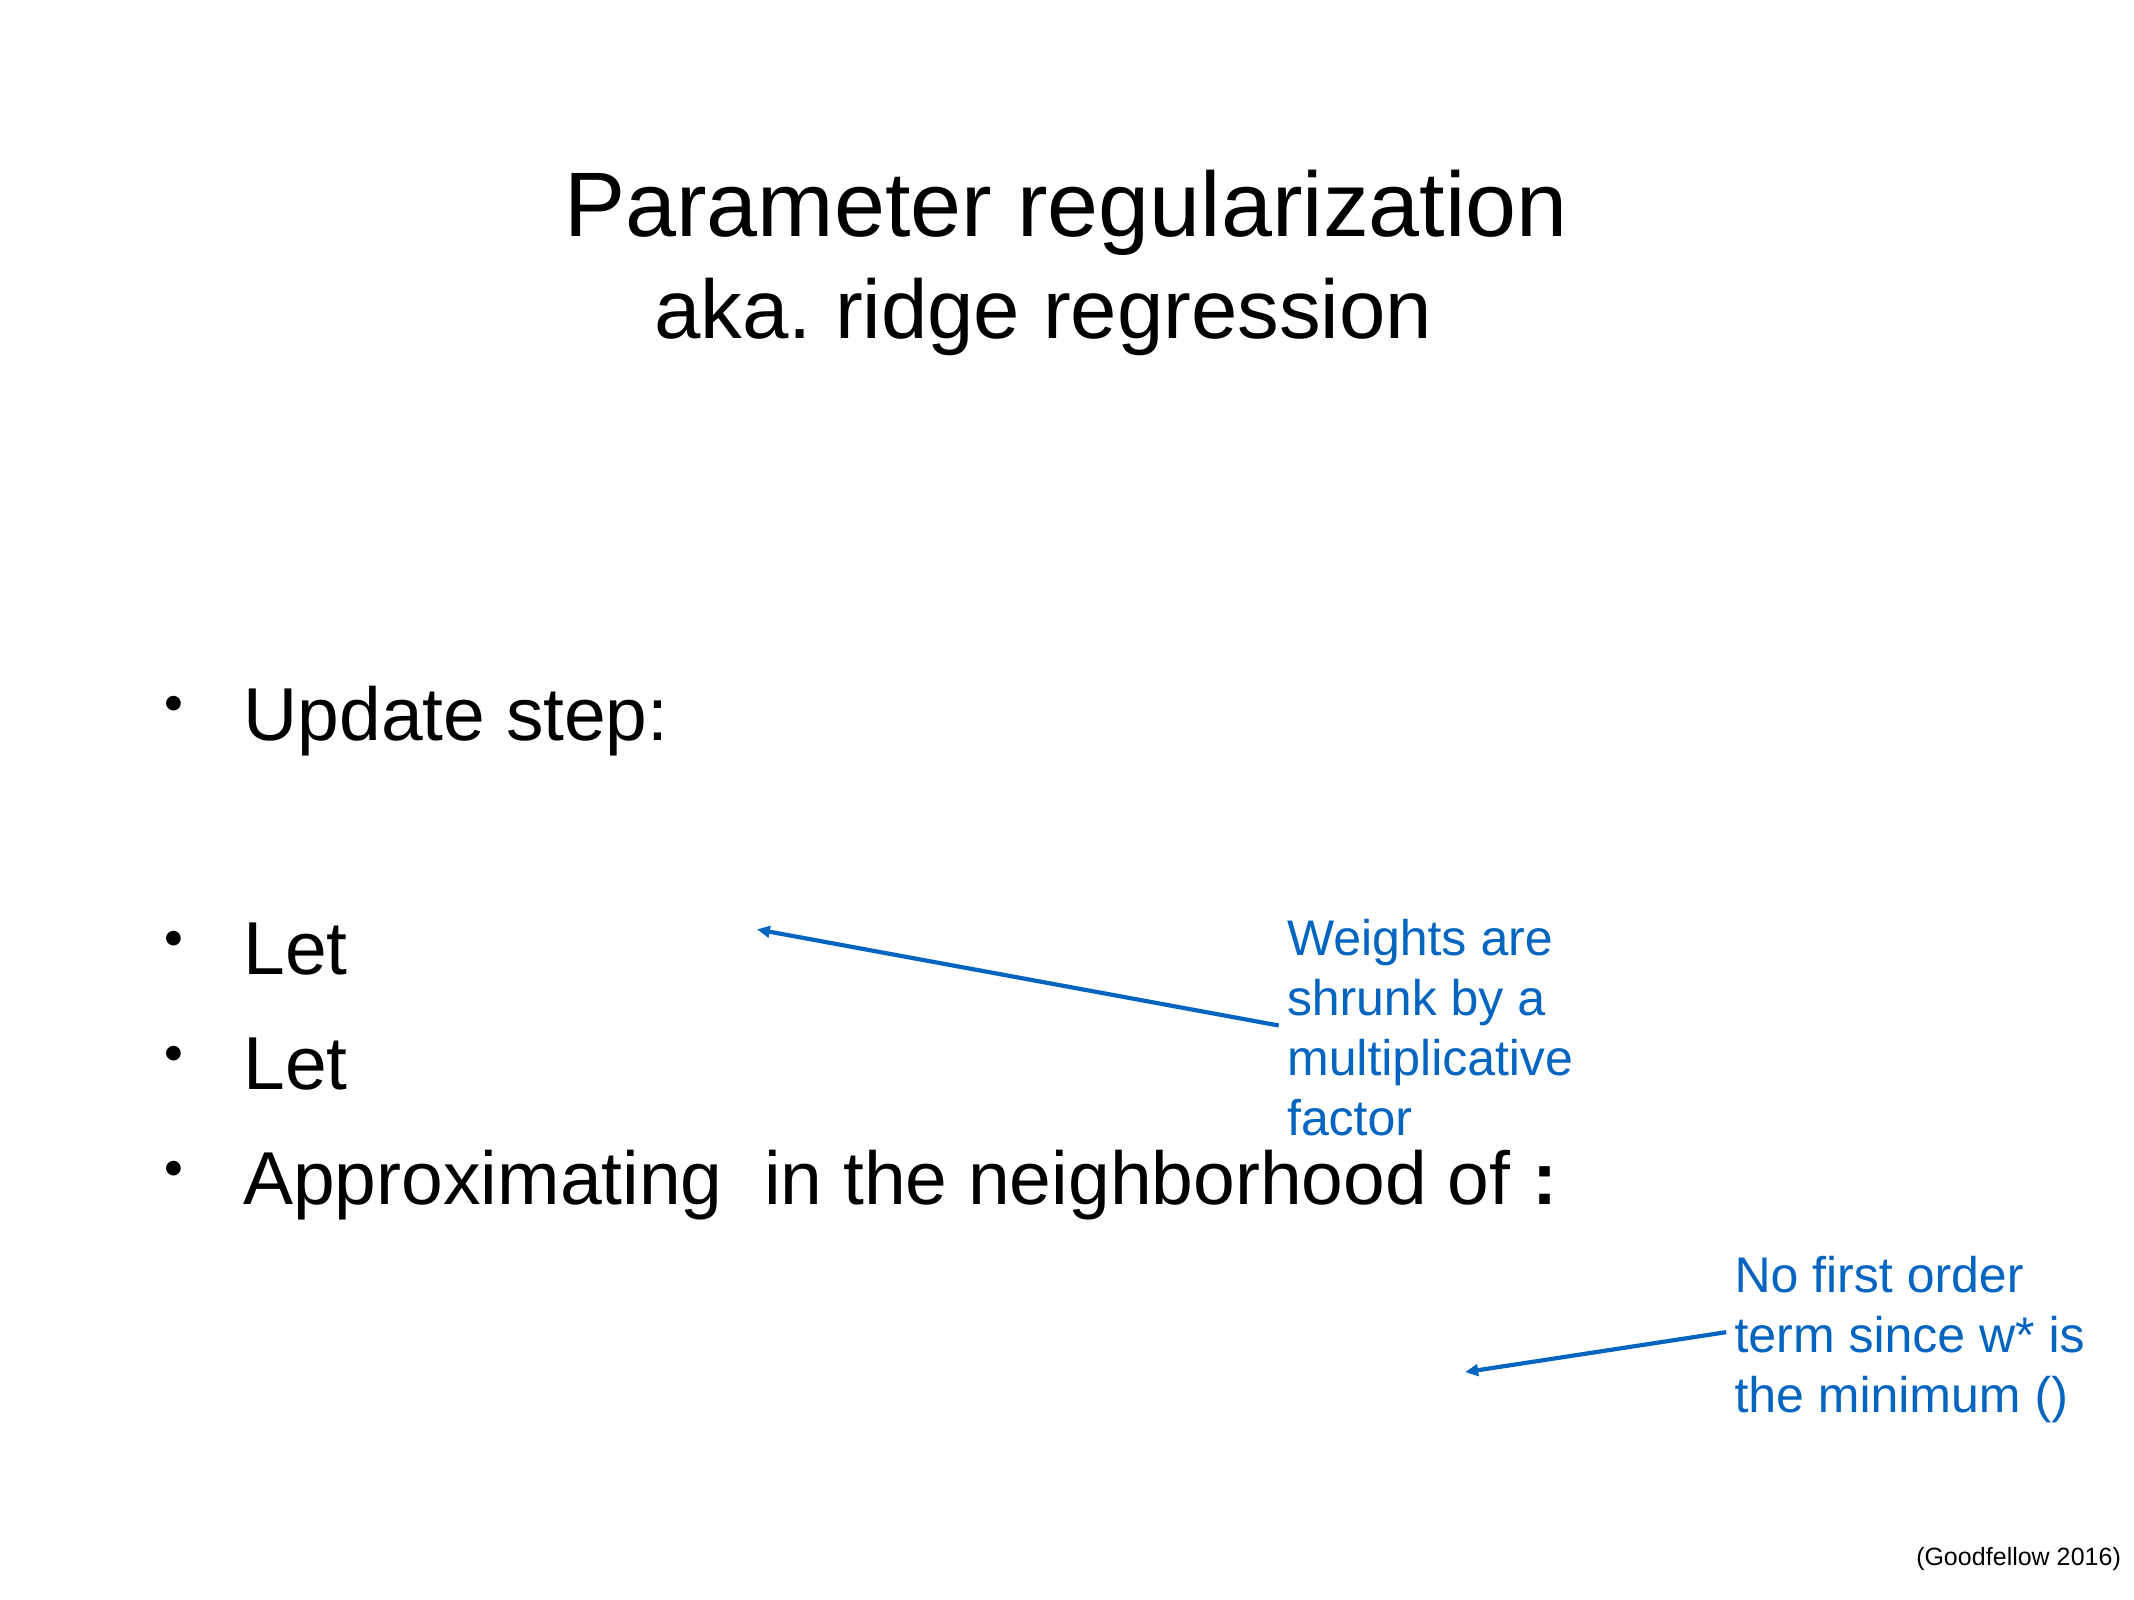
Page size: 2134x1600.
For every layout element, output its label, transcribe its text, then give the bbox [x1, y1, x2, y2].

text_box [1465, 1331, 1727, 1373]
text_box Weights are shrunk by a multiplicative factor [1278, 897, 1653, 1154]
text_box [757, 929, 1279, 1026]
